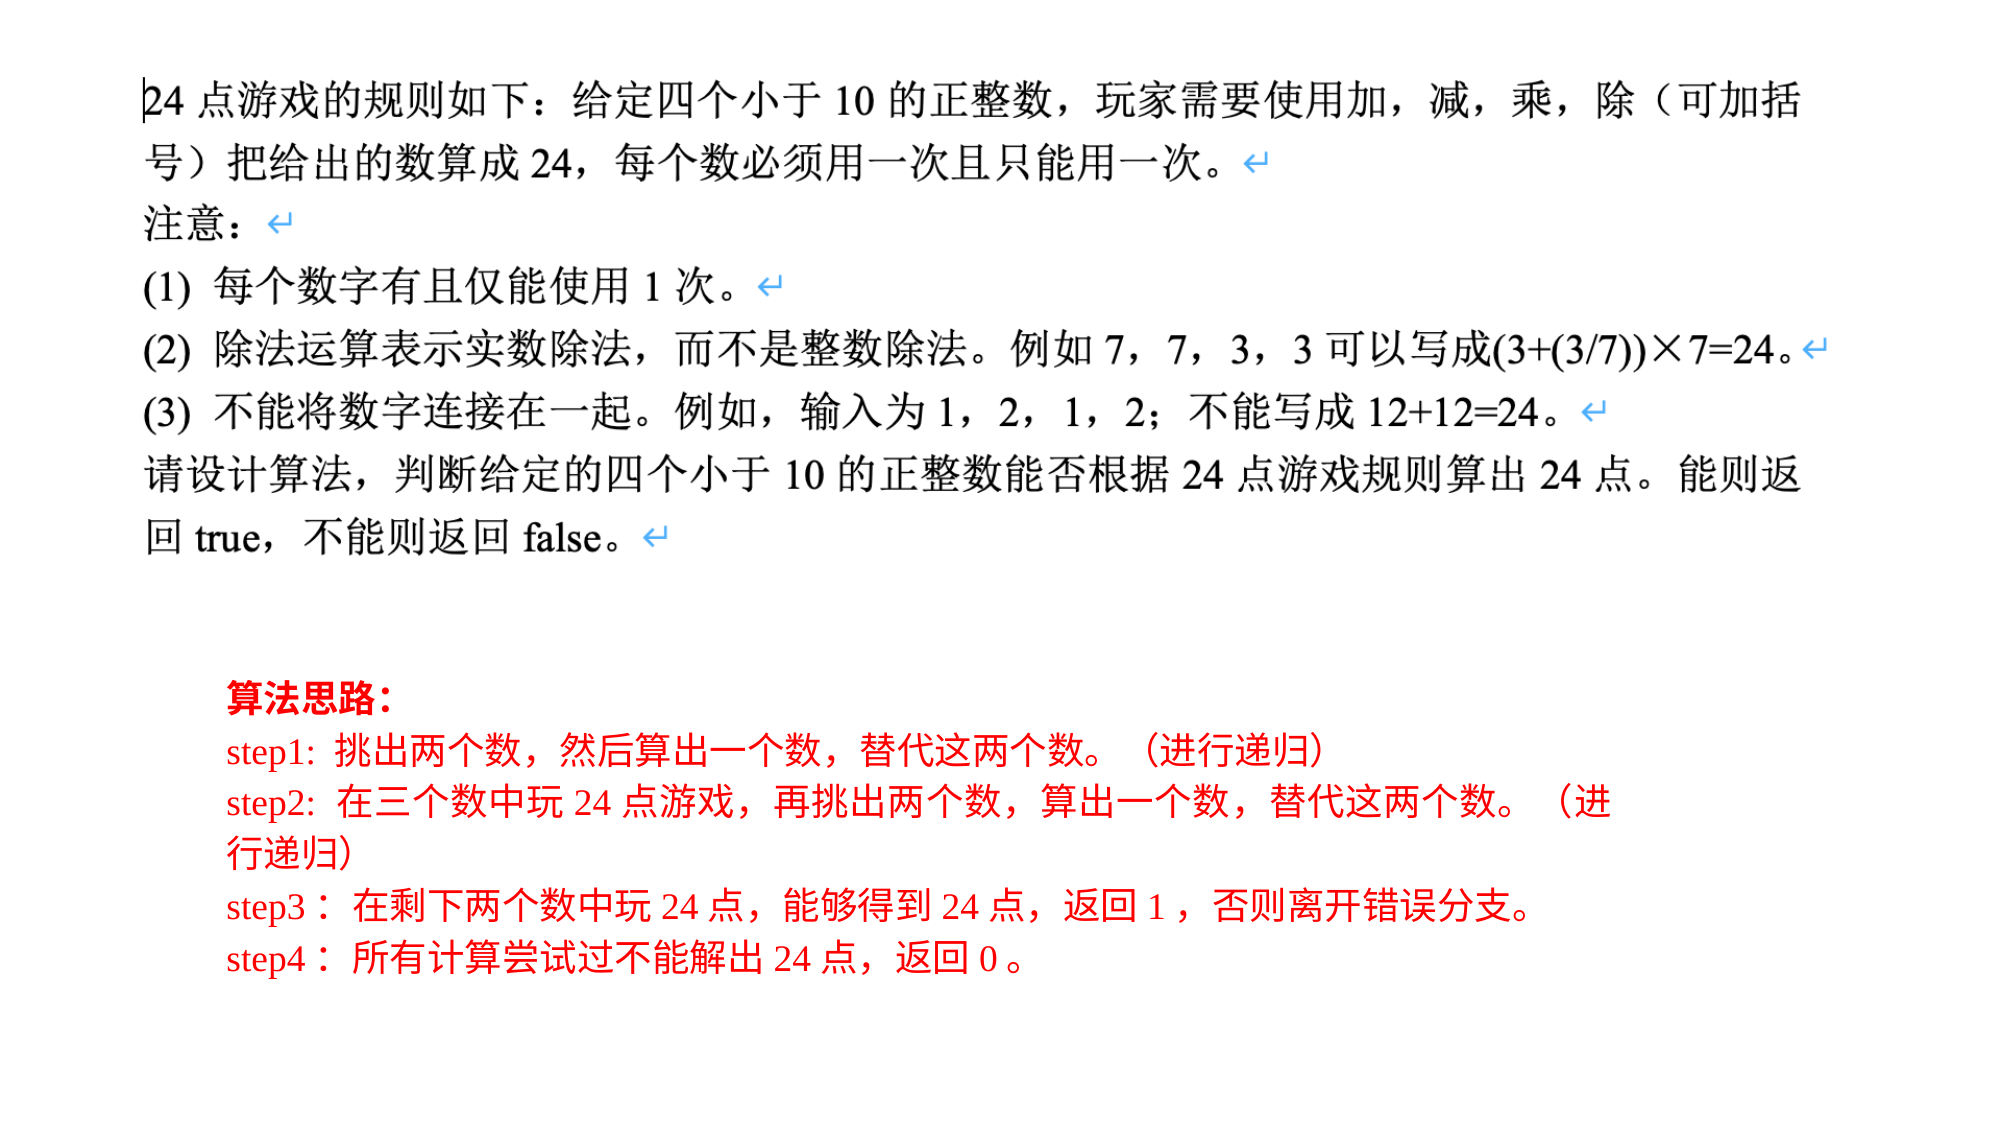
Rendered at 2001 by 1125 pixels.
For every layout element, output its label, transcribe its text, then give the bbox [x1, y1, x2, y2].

picture [72, 73, 1928, 587]
text_box 算法思路： step1: 挑出两个数，然后算出一个数，替代这两个数。（进行递归） step2: 在三个数中玩24点游戏，再挑出两个数，算出一个数，替代这两个数。（进行递归） step3：在剩下两个数中玩24点，能够得到24点，返回1，否则离开错误分支。 step4：所有计算尝试过不能解出24点，返回0。 [211, 660, 1627, 986]
